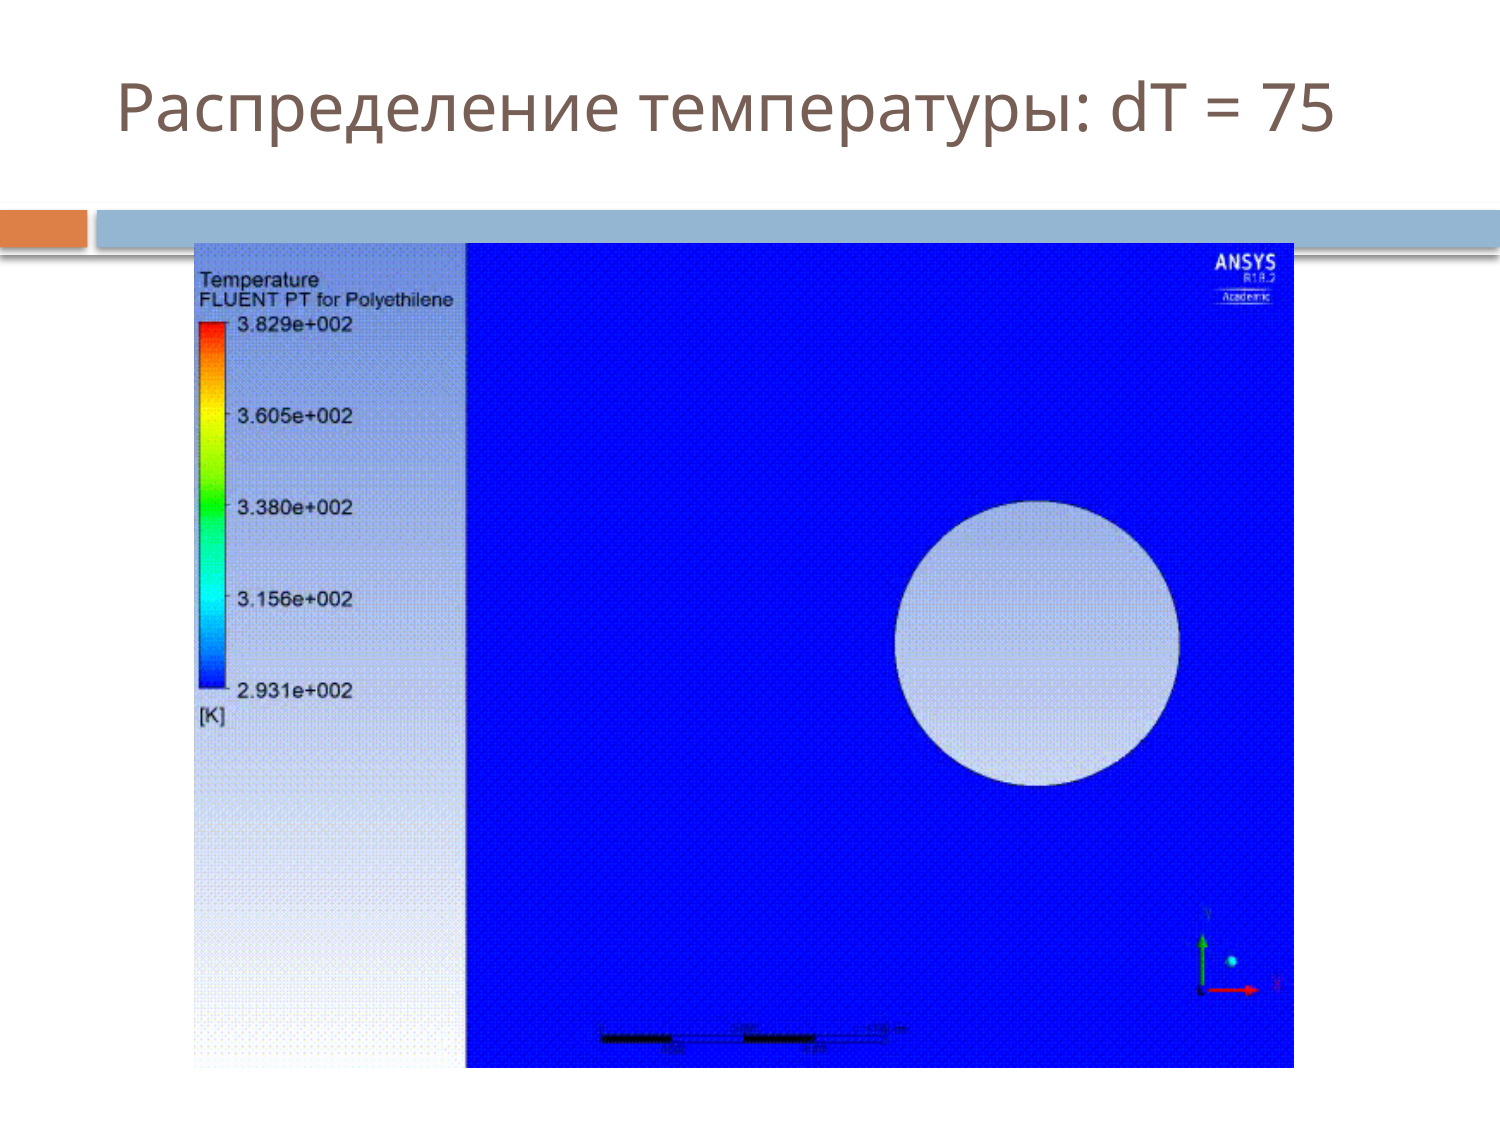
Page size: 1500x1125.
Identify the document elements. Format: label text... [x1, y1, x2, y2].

picture [194, 243, 1294, 1068]
title Распределение температуры: dT = 75 [100, 37, 1438, 173]
